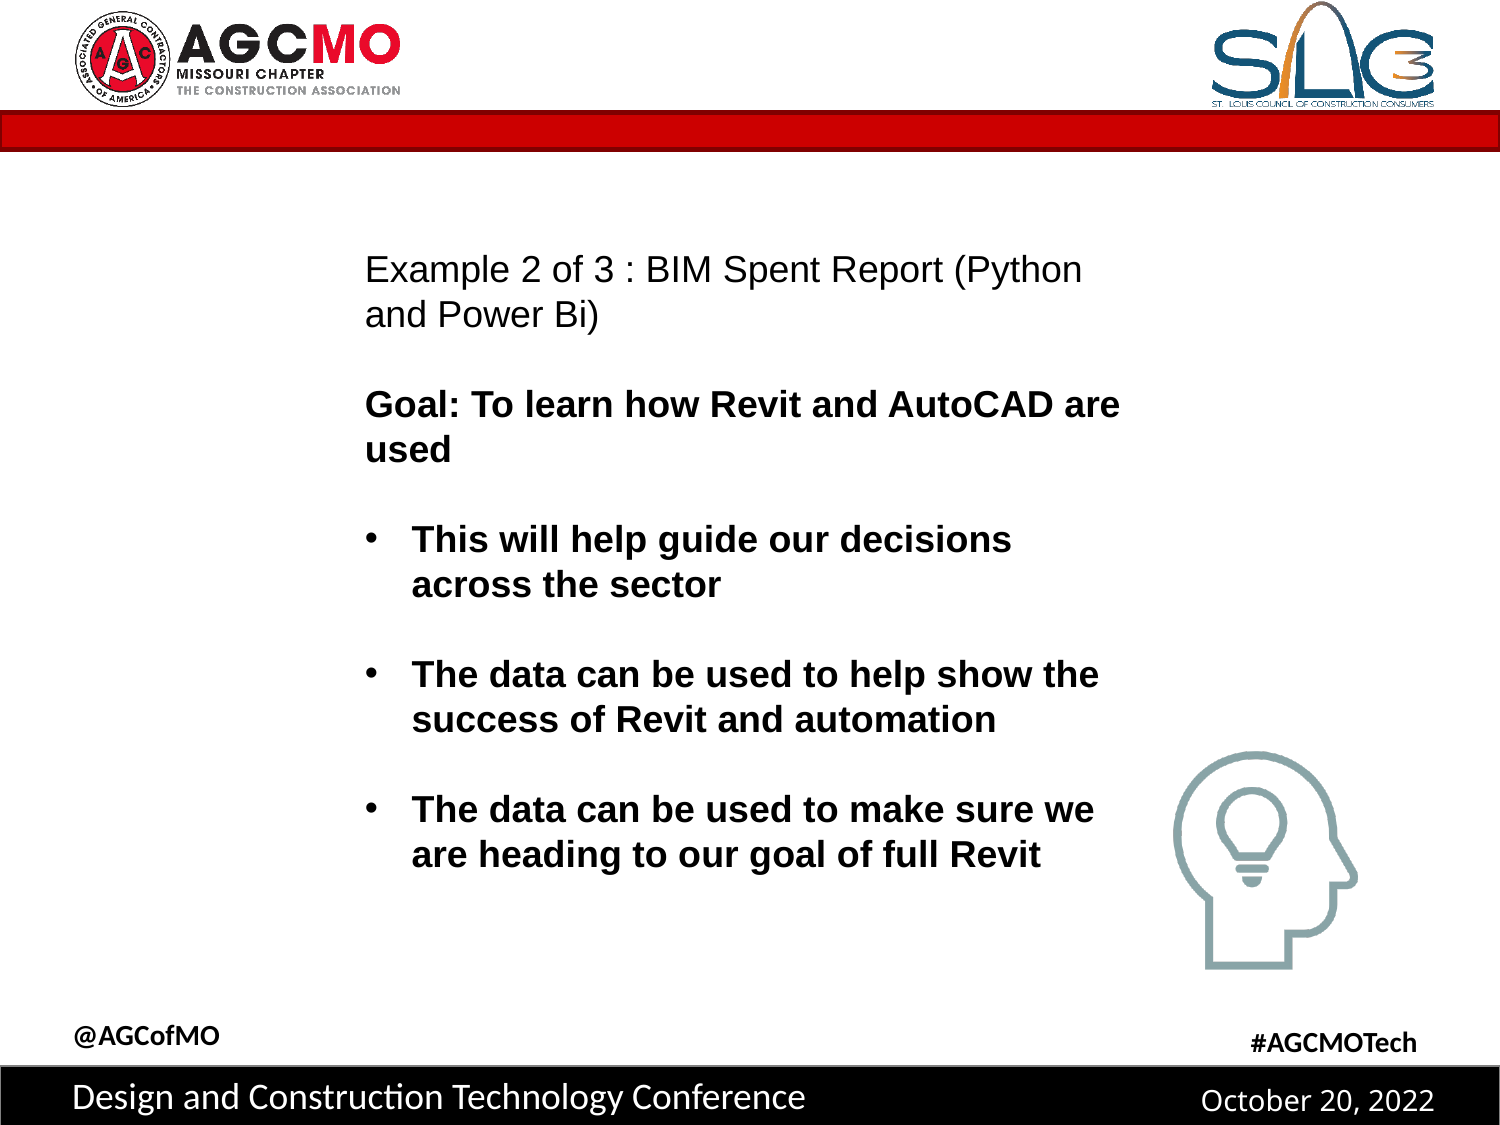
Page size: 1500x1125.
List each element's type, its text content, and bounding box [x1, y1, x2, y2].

picture [75, 11, 400, 107]
text_box Example 2 of 3 : BIM Spent Report (Python and Power Bi) Goal: To learn how Revit and AutoCAD are used This will help guide our decisions across the sector The data can be used to help show the success of Revit and automation The data can be used to make sure we are heading to our goal of full Revit [350, 237, 1150, 883]
text_box October 20, 2022 [962, 1074, 1450, 1125]
picture [1212, 0, 1434, 107]
picture [1137, 737, 1394, 994]
